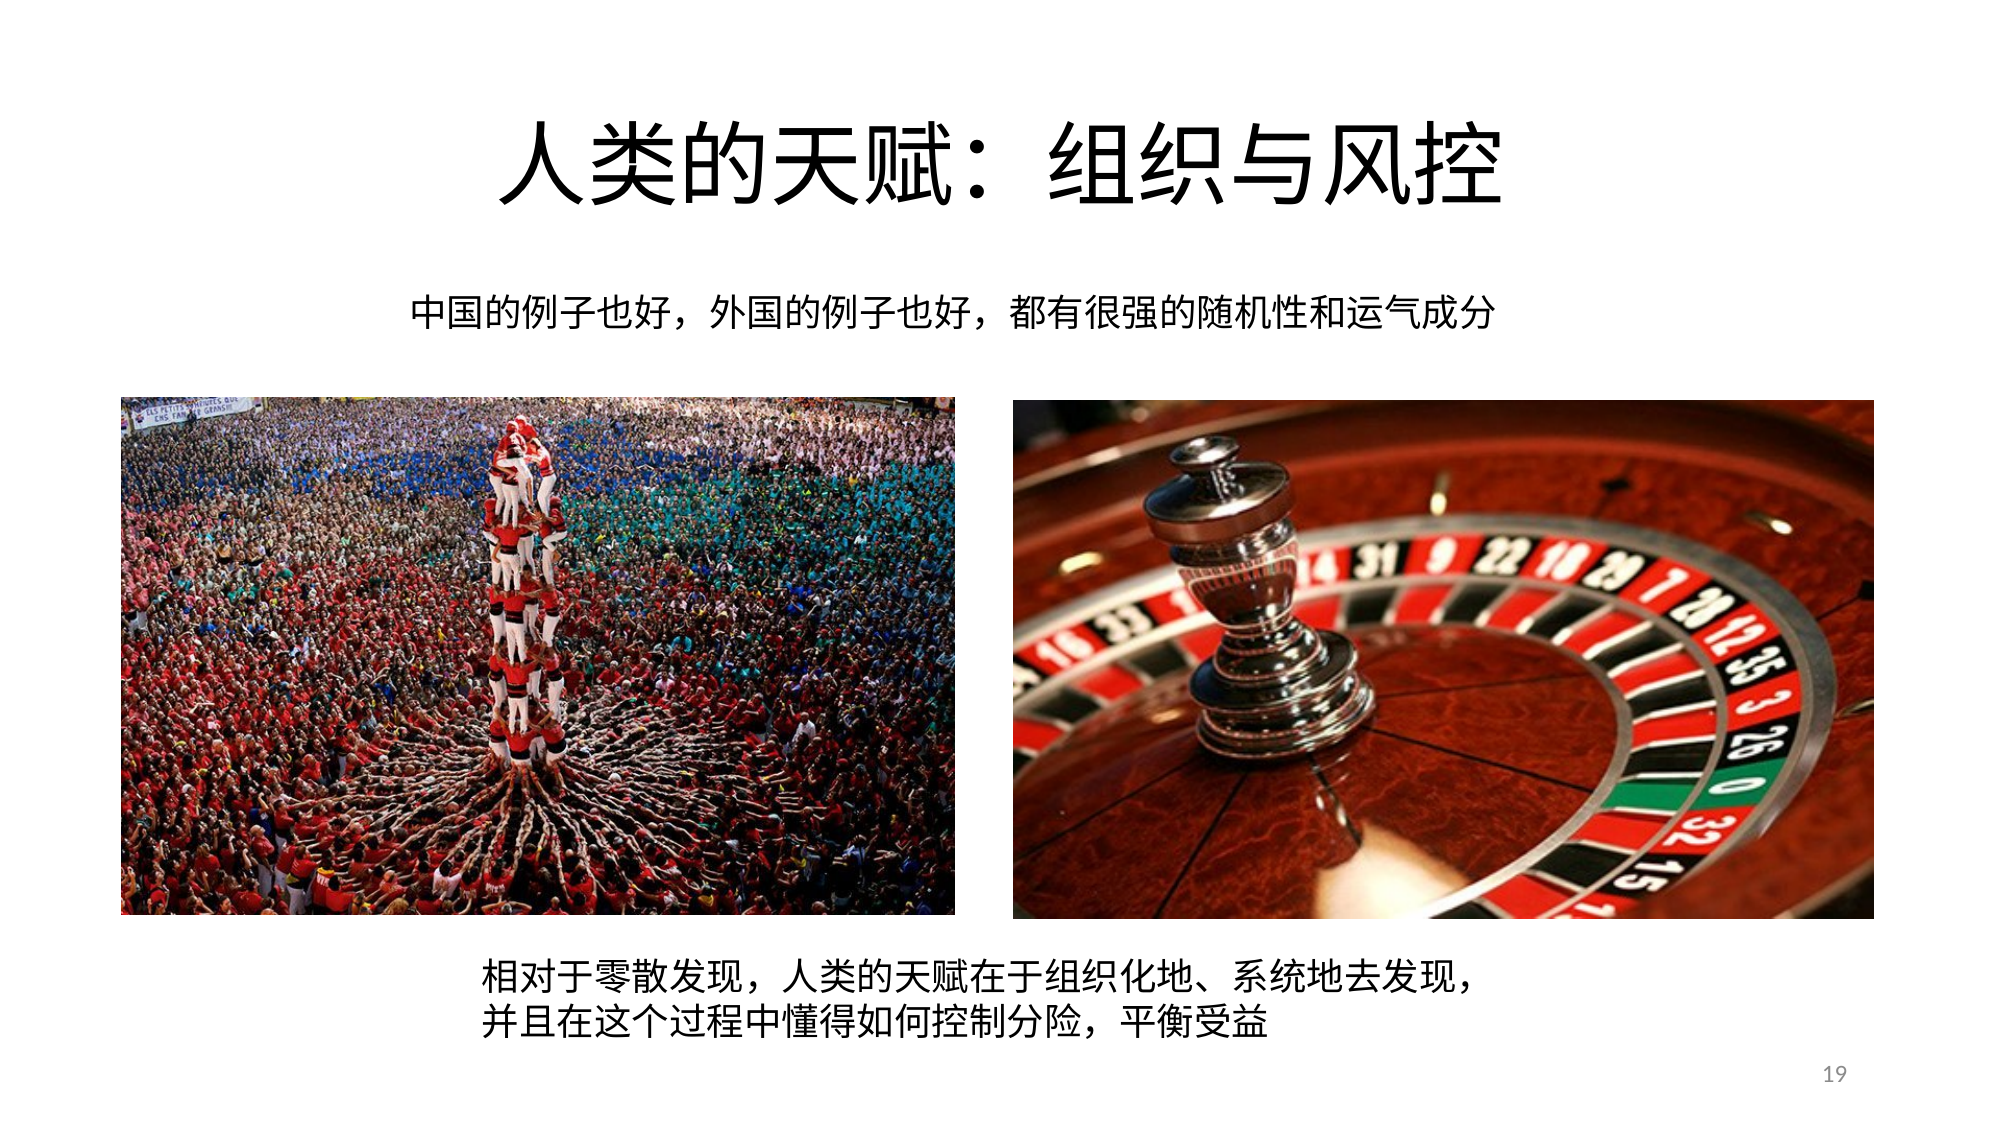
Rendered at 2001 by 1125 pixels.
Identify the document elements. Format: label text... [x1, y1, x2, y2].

slide_number 19 [1412, 1042, 1863, 1103]
text_box 相对于零散发现，人类的天赋在于组织化地、系统地去发现，并且在这个过程中懂得如何控制分险，平衡受益 [467, 945, 1517, 1050]
picture [1012, 400, 1874, 919]
title 人类的天赋：组织与风控 [137, 59, 1863, 278]
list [120, 397, 955, 915]
text_box 中国的例子也好，外国的例子也好，都有很强的随机性和运气成分 [394, 281, 1542, 342]
